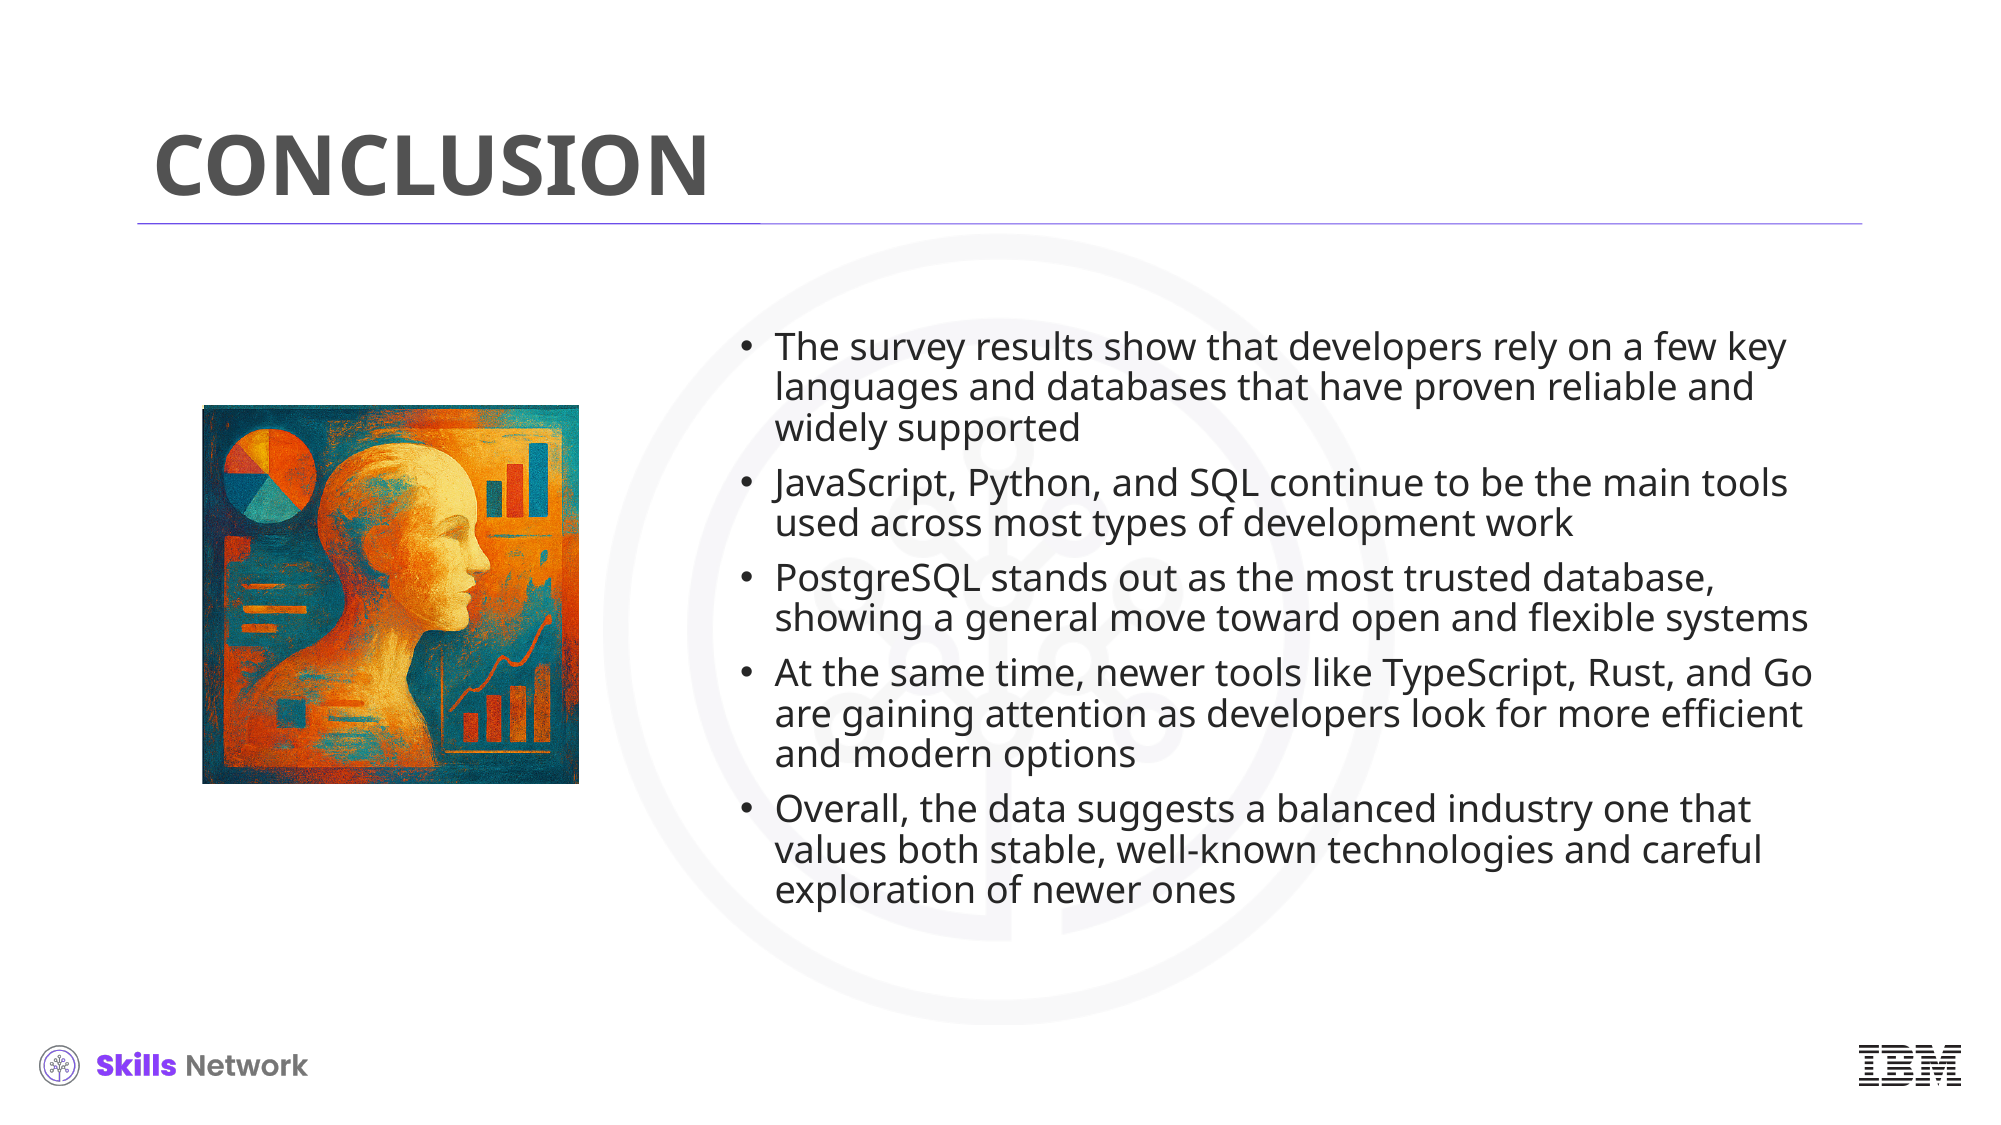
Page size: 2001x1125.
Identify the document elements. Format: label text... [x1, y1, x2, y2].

picture [1859, 1045, 1961, 1086]
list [202, 405, 580, 784]
picture [39, 1045, 308, 1086]
text_box The survey results show that developers rely on a few key languages and databases that have proven reliable and widely supported JavaScript, Python, and SQL continue to be the main tools used across most types of development work PostgreSQL stands out as the most trusted database, showing a general move toward open and flexible systems At the same time, newer tools like TypeScript, Rust, and Go are gaining attention as developers look for more efficient and modern options Overall, the data suggests a balanced industry one that values both stable, well-known technologies and careful exploration of newer ones [724, 319, 1842, 967]
title CONCLUSION [137, 59, 1863, 278]
